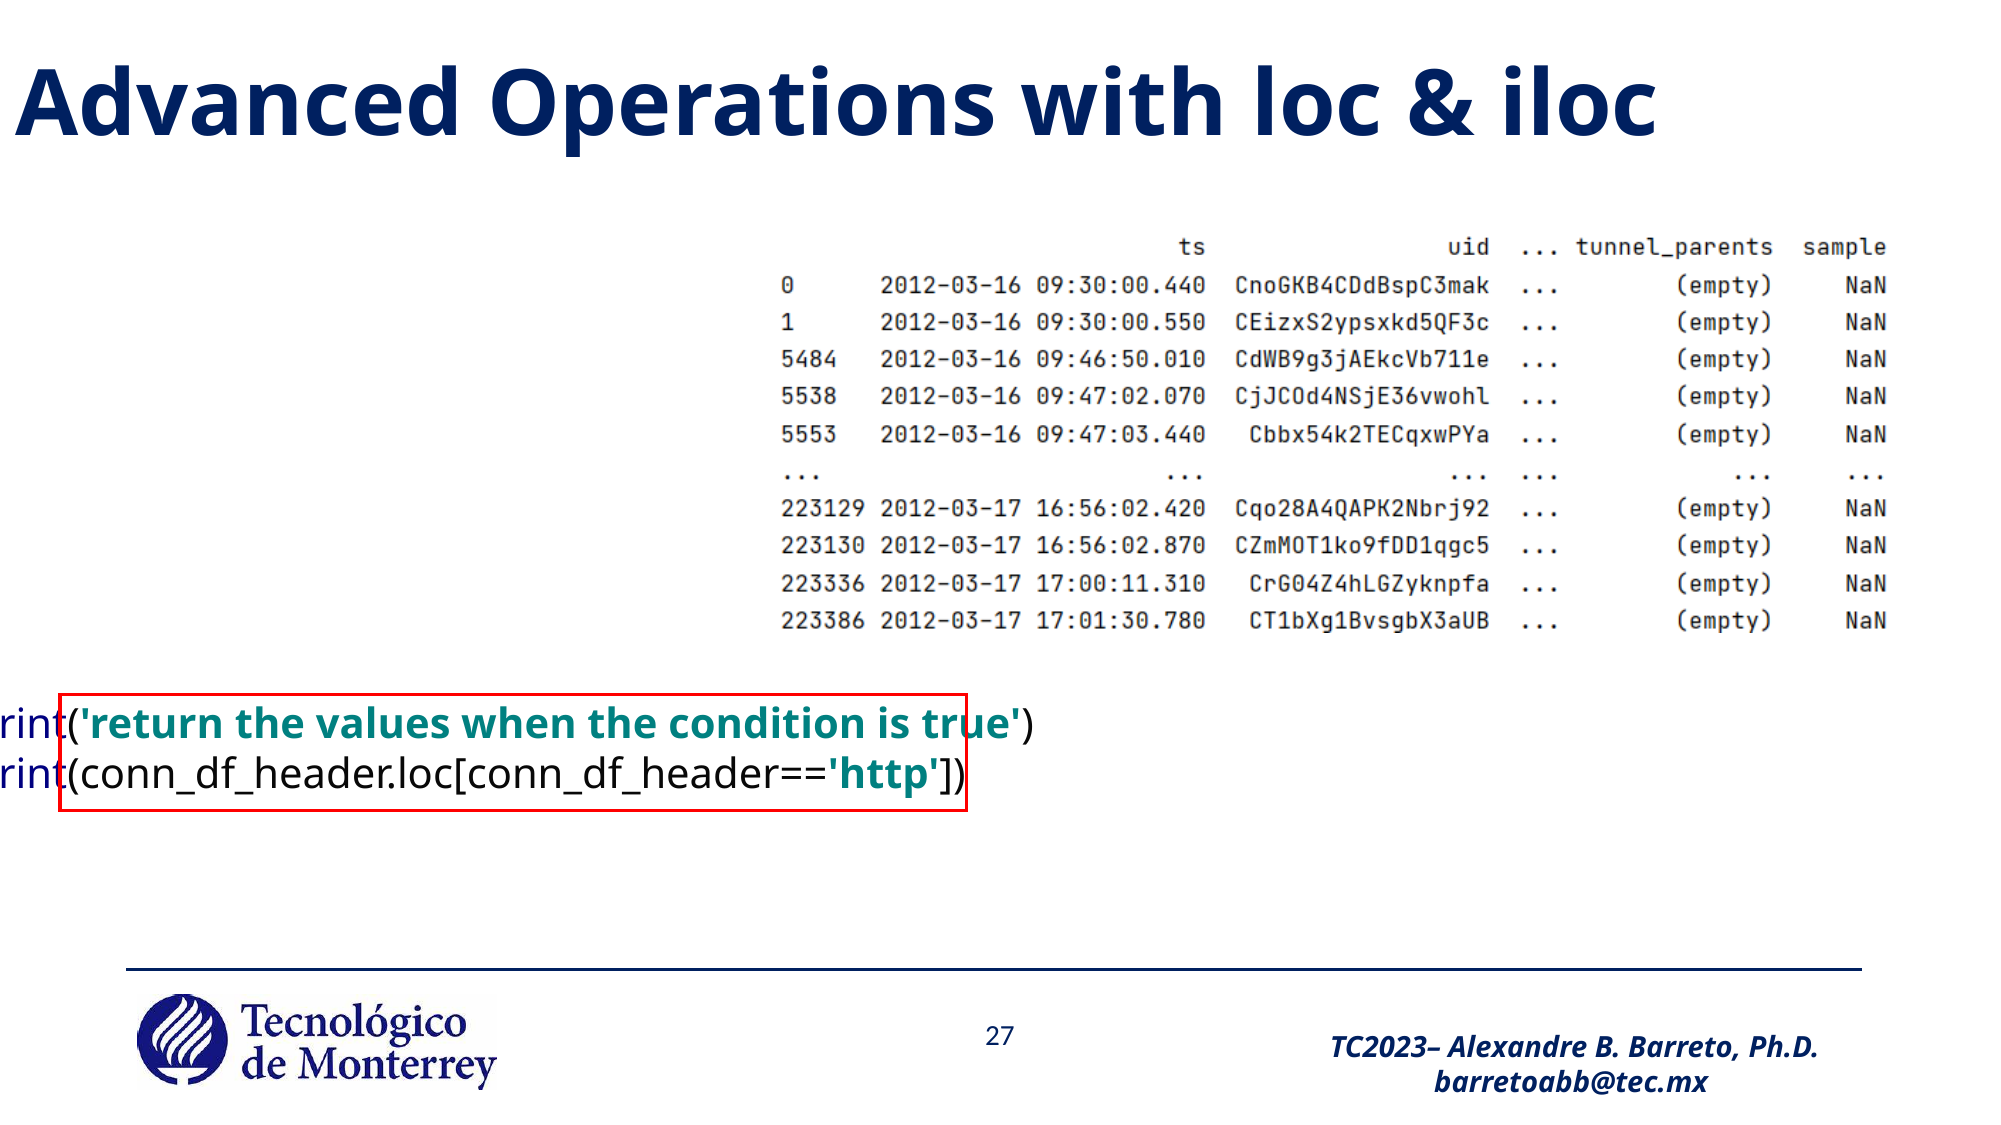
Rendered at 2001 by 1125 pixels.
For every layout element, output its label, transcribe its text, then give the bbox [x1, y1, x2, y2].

text_box print('return the values when the condition is true') print(conn_df_header.loc[conn_df_header=='http']) [0, 638, 1049, 804]
title Advanced Operations with loc & iloc [0, 0, 1725, 215]
picture [137, 994, 497, 1090]
text_box [59, 693, 967, 812]
picture [768, 228, 1943, 633]
